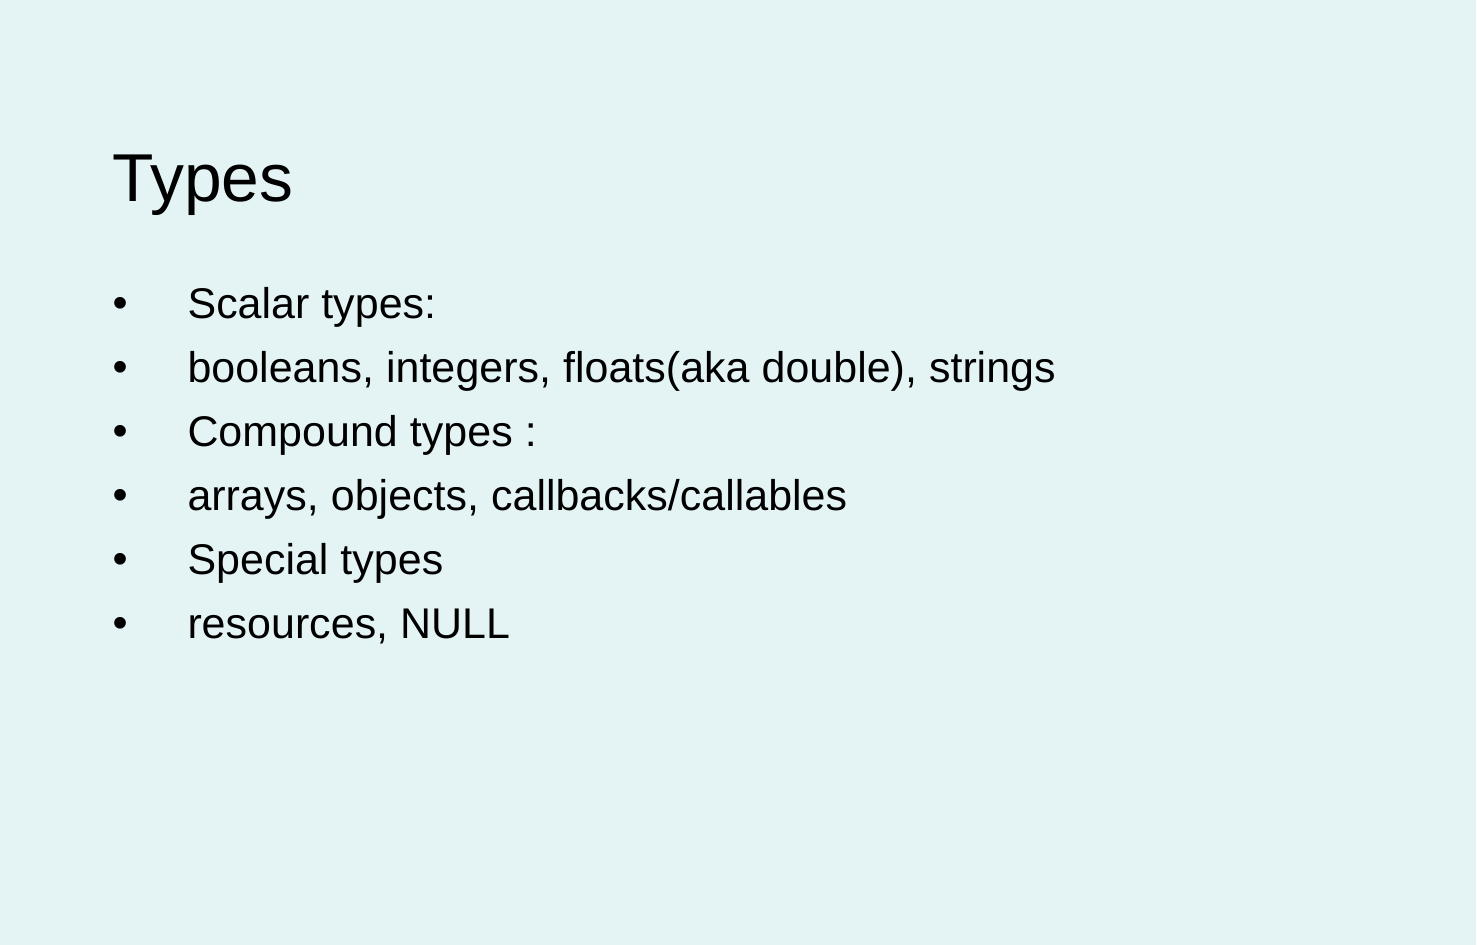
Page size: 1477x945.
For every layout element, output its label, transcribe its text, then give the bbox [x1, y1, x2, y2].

text_box Scalar types: booleans, integers, floats(aka double), strings Compound types : arrays, objects, callbacks/callables Special types resources, NULL [101, 278, 1375, 806]
text_box Types [101, 101, 1375, 262]
